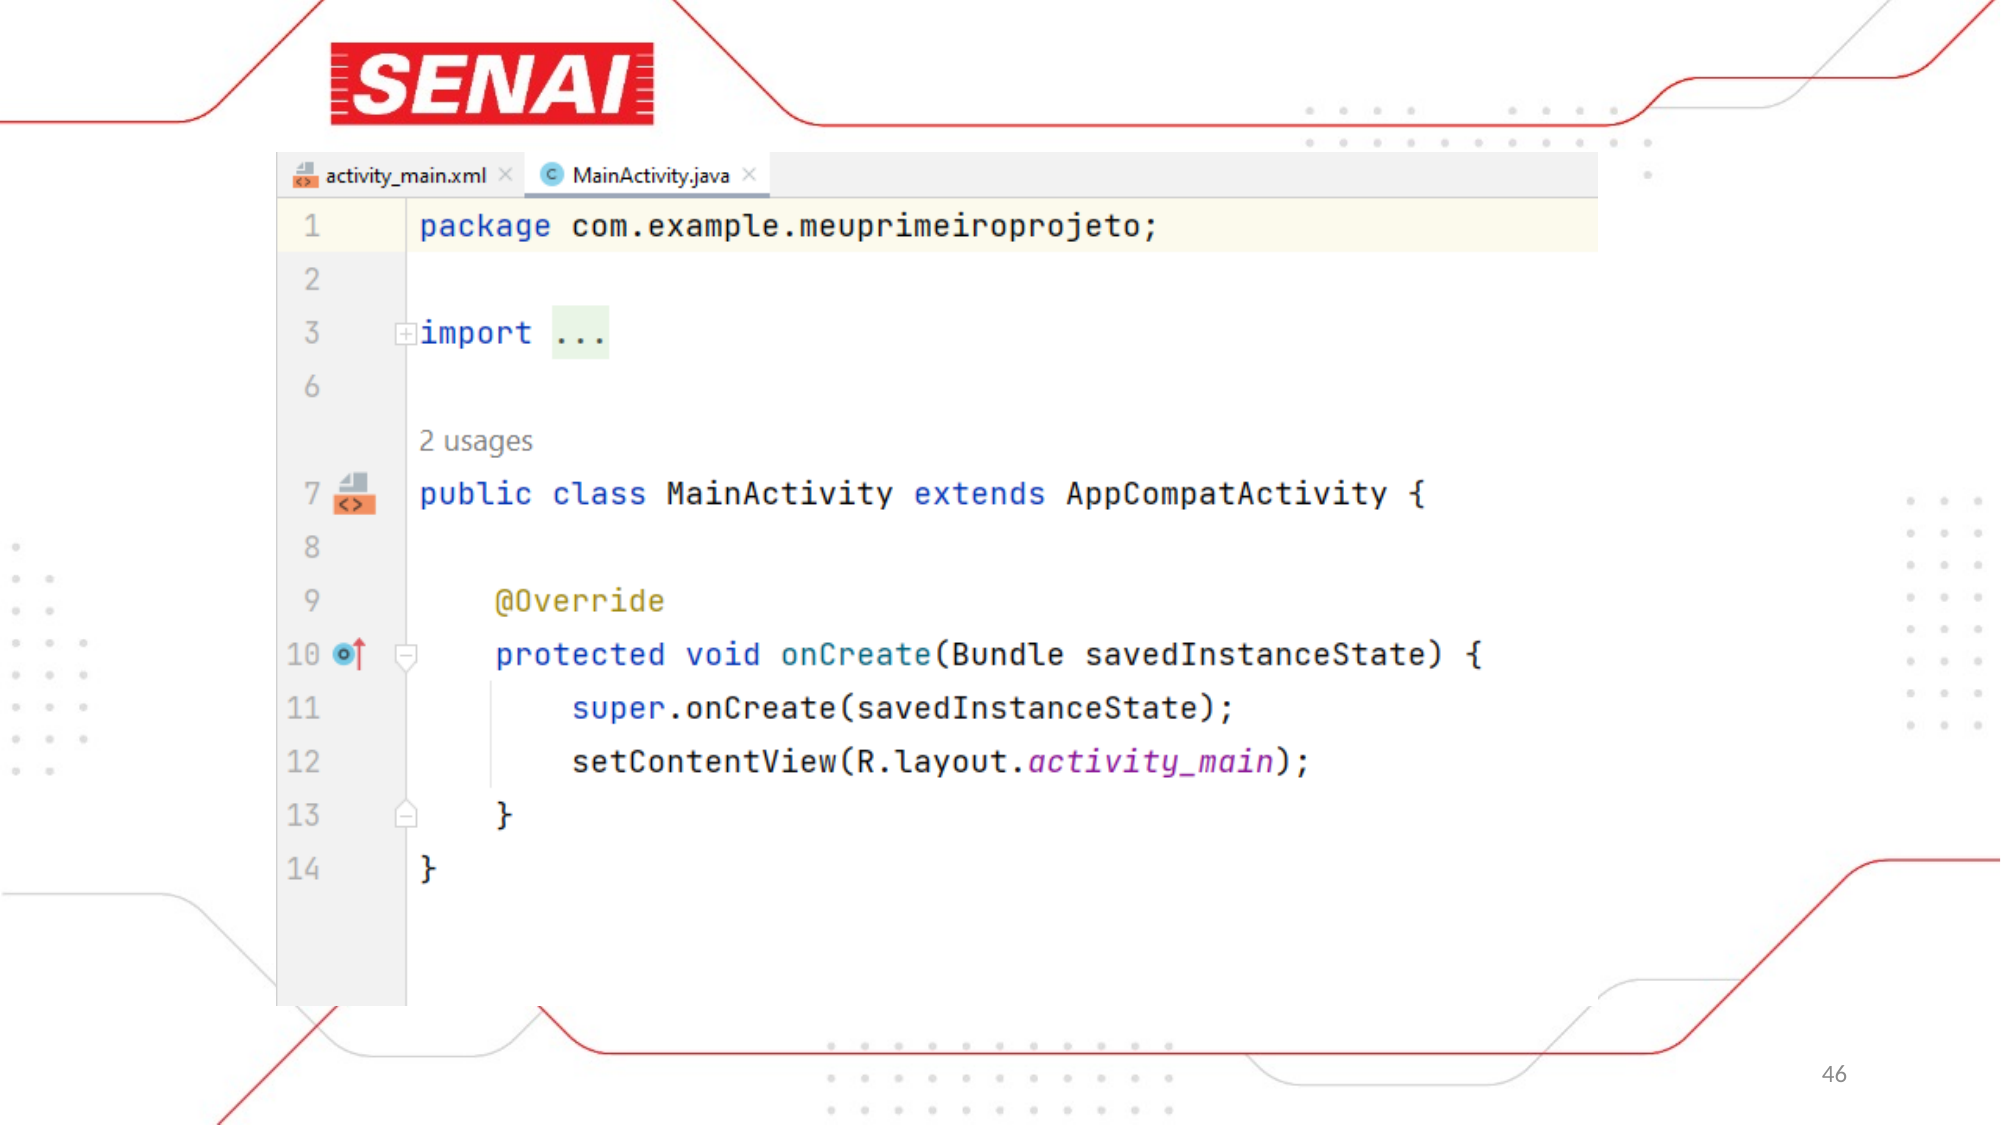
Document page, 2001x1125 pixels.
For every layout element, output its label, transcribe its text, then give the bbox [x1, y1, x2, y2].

picture [0, 0, 2001, 1125]
slide_number 46 [1412, 1042, 1863, 1103]
